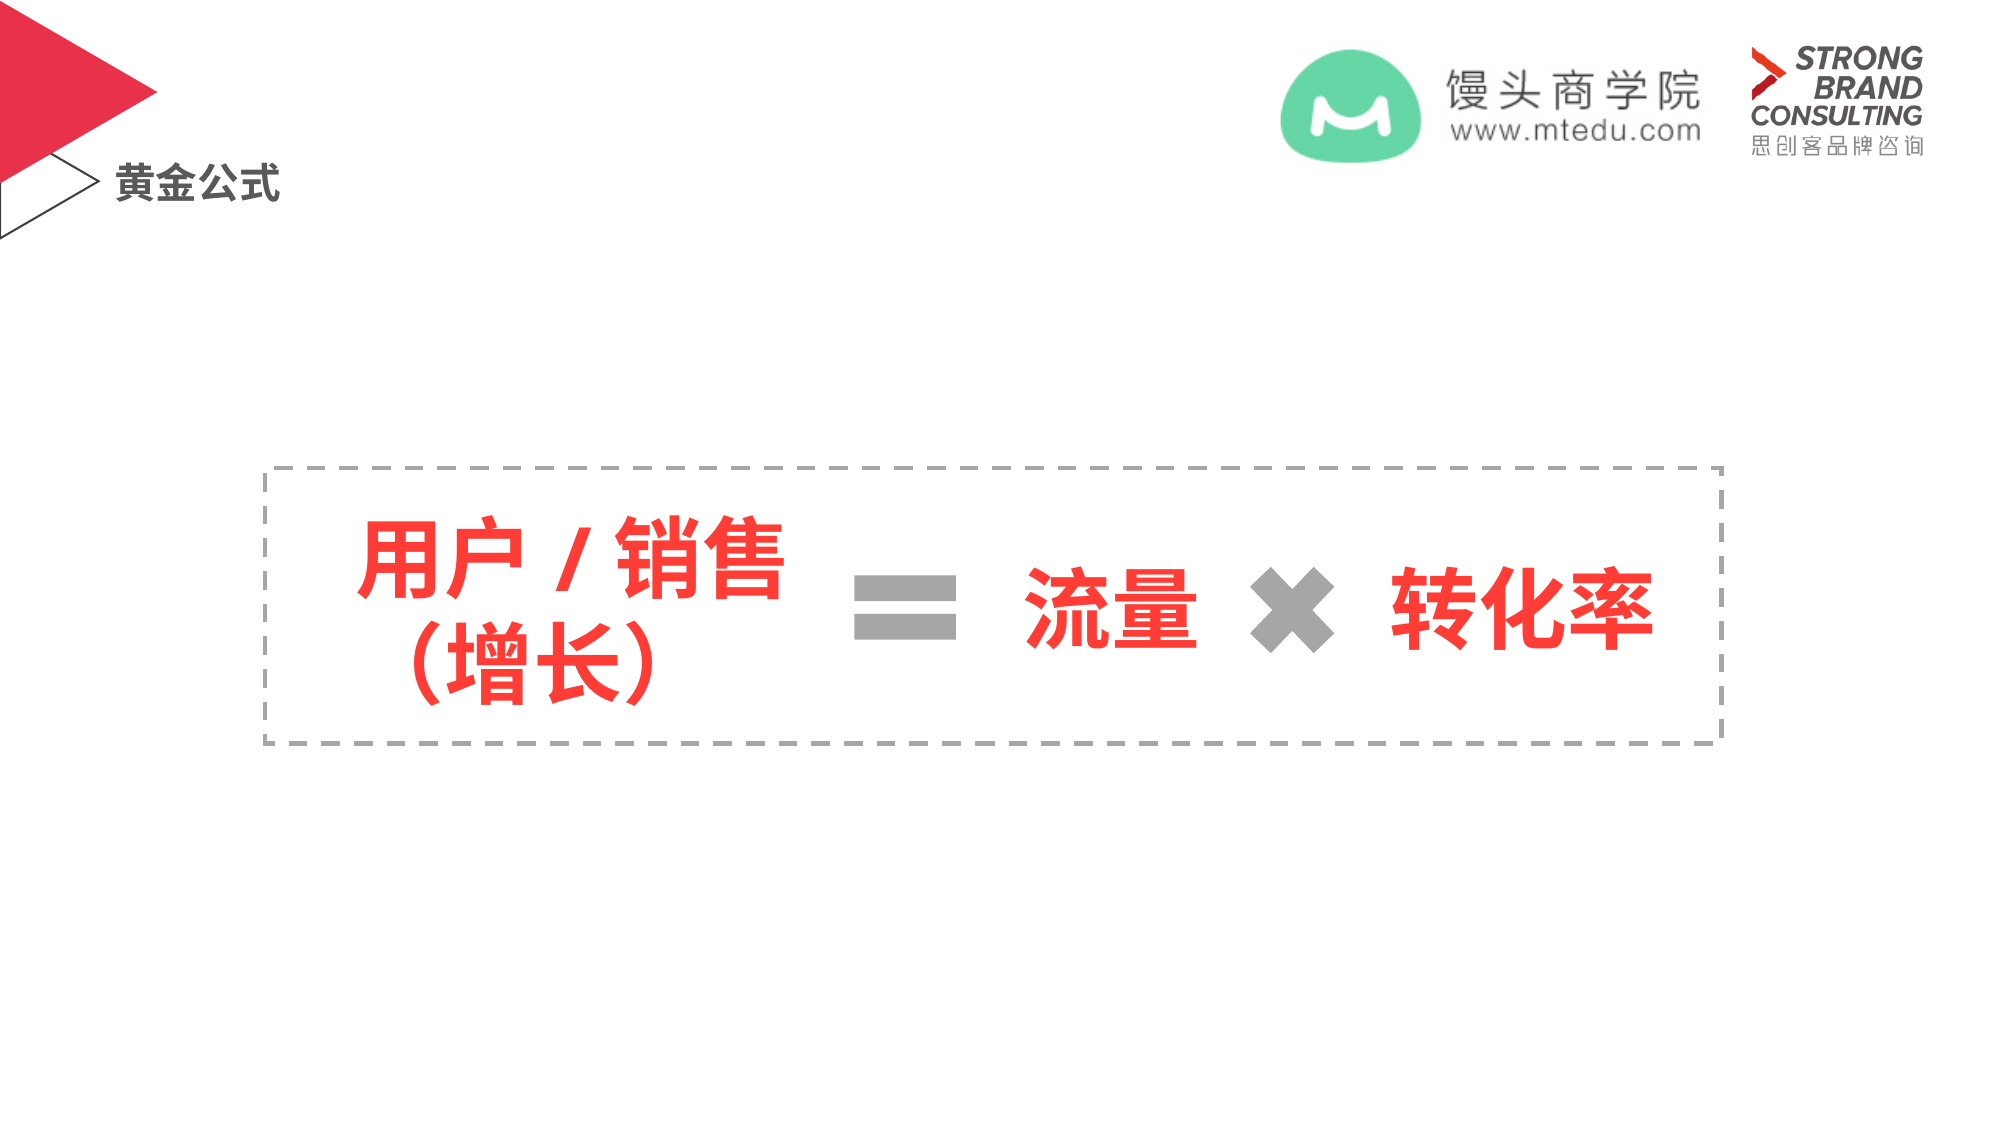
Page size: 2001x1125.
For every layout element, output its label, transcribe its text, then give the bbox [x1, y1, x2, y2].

picture [1256, 11, 1993, 201]
text_box 黄金公式 [106, 154, 290, 215]
text_box [264, 467, 1722, 744]
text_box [1006, 545, 1673, 674]
